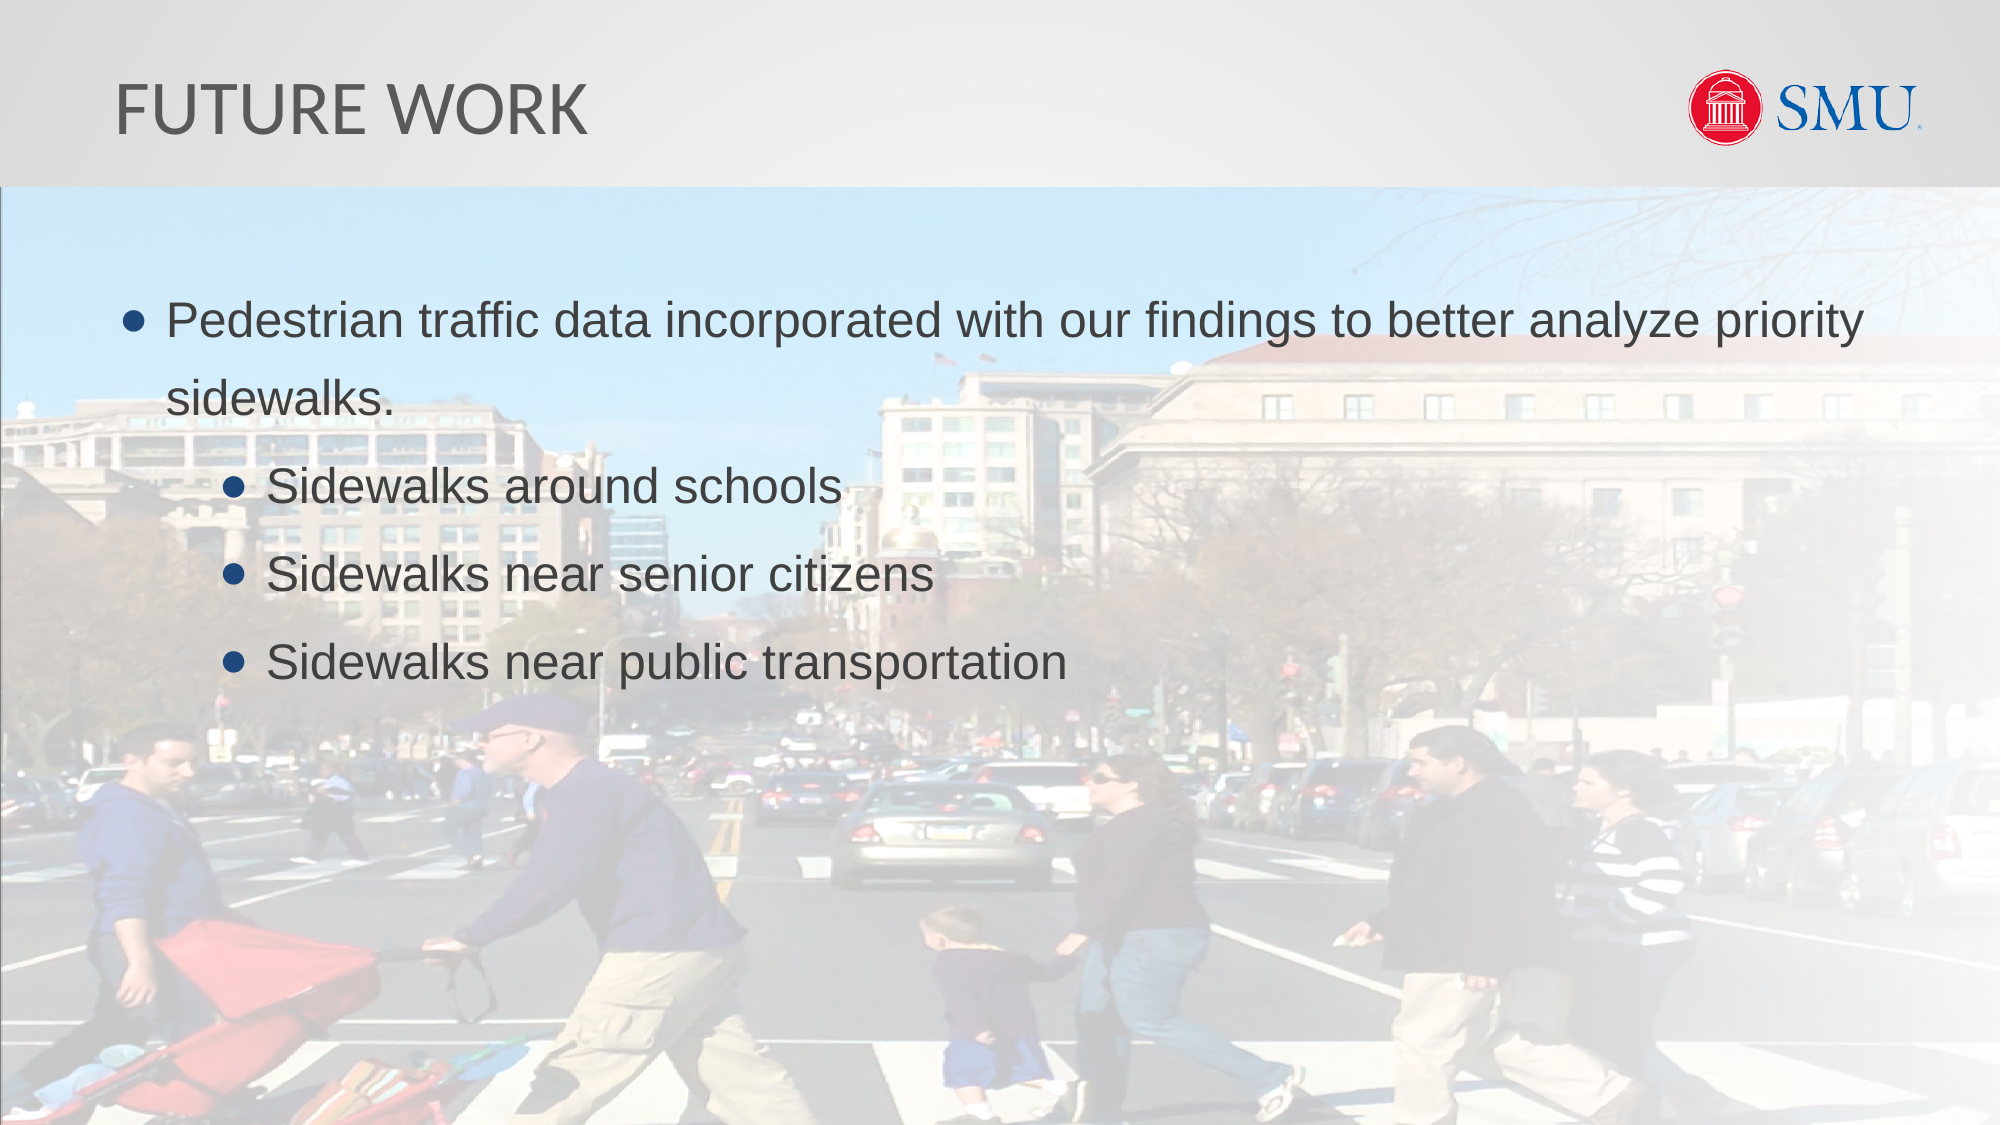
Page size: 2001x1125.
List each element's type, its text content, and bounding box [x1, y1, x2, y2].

picture [0, 187, 2000, 1125]
picture [1900, 62, 1938, 154]
title FUTURE WORK [99, 45, 1900, 163]
